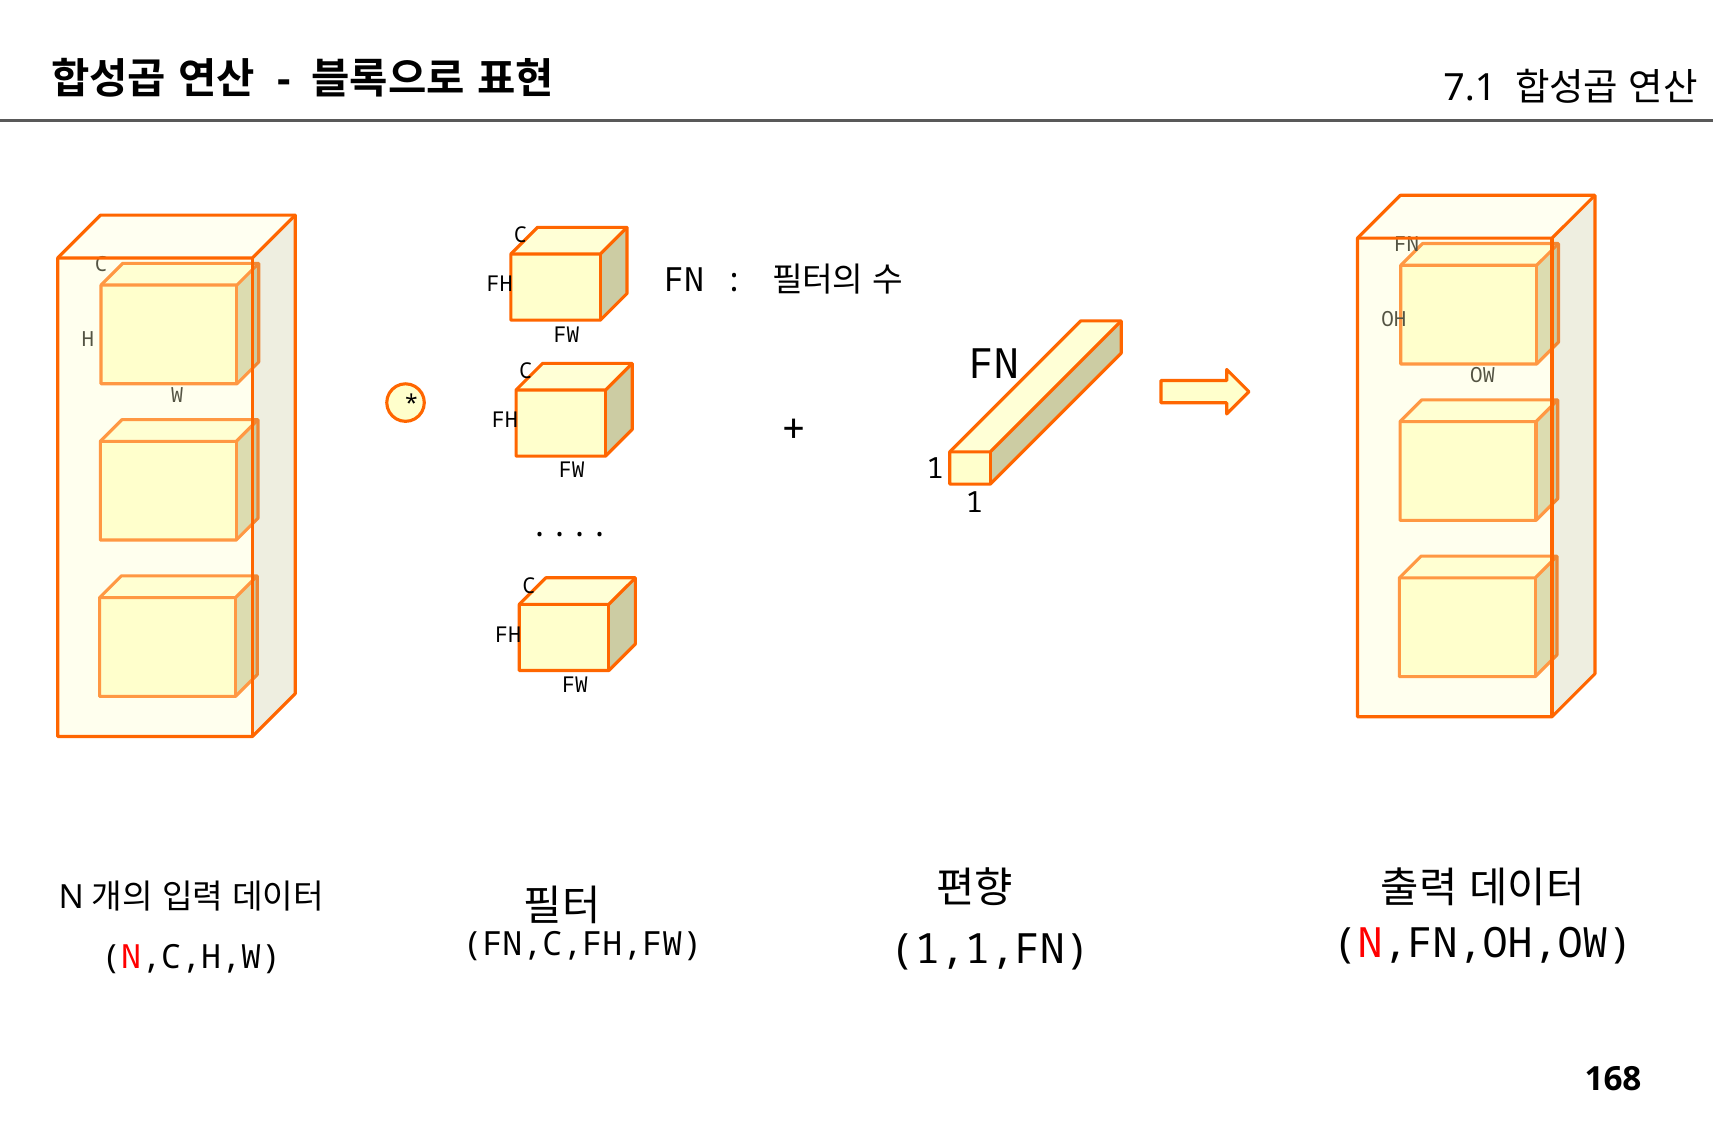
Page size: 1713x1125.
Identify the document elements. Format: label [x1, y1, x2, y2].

text_box [649, 250, 919, 306]
text_box [447, 871, 718, 970]
text_box [480, 563, 636, 707]
text_box [55, 212, 298, 739]
text_box [911, 318, 1124, 526]
text_box [471, 213, 633, 492]
text_box [384, 381, 427, 424]
text_box [514, 495, 625, 550]
text_box [86, 928, 296, 983]
text_box [43, 868, 339, 923]
text_box [1355, 193, 1598, 719]
text_box [766, 394, 821, 459]
text_box [874, 853, 1105, 980]
text_box [1317, 853, 1648, 973]
text_box [1158, 367, 1252, 416]
text_box [916, 44, 1713, 111]
text_box [11, 13, 803, 105]
